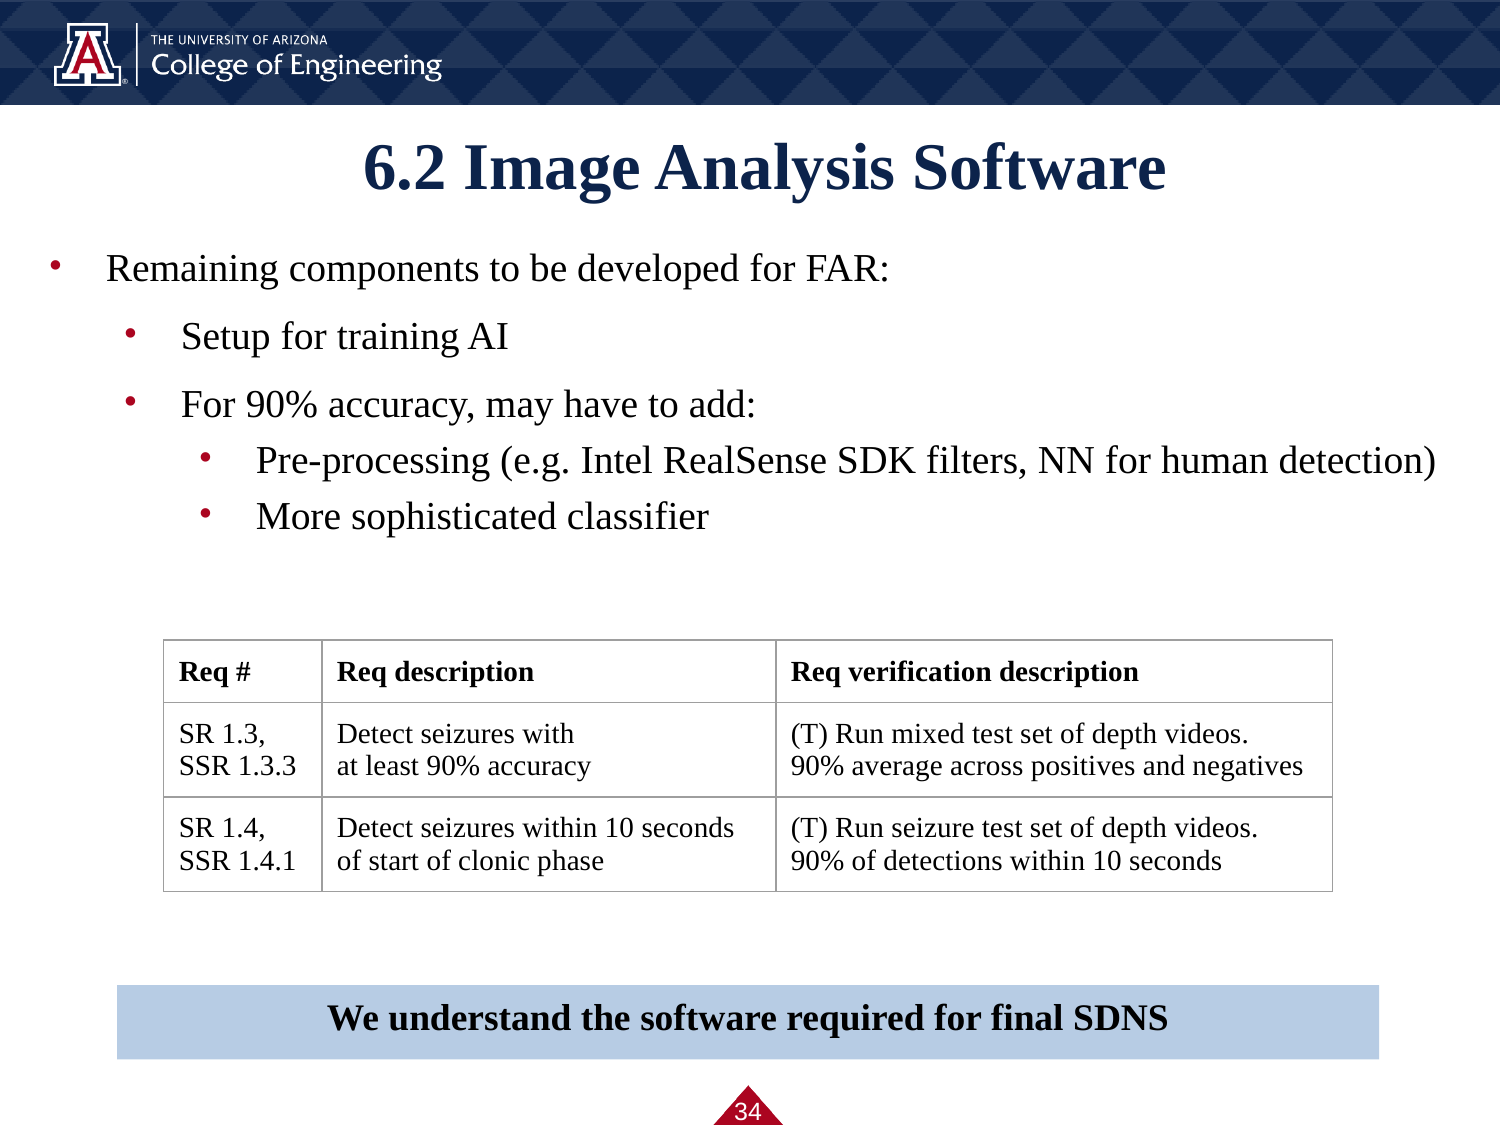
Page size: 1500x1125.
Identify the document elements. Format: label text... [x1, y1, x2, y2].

table_cell Detect seizures within 10 seconds of start of clonic phase [323, 798, 775, 891]
slide_number ‹#› [715, 1080, 781, 1125]
table_header Req verification description [777, 641, 1332, 702]
table_header Req description [323, 641, 775, 702]
title 6.2 Image Analysis Software [90, 87, 1441, 233]
table_cell SR 1.4, SSR 1.4.1 [164, 798, 321, 891]
table_cell (T) Run seizure test set of depth videos. 90% of detections within 10 seconds [777, 798, 1332, 891]
list Remaining components to be developed for FAR: Setup for training AI For 90% accuracy, may have to add: Pre-processing (e.g. Intel RealSense SDK filters, NN for human detection) More sophisticated classifier [15, 233, 1482, 1059]
table_cell (T) Run mixed test set of depth videos. 90% average across positives and negatives [777, 703, 1332, 796]
text_box We understand the software required for final SDNS [117, 985, 1380, 1060]
table_cell Detect seizures with at least 90% accuracy [323, 703, 775, 796]
table_cell SR 1.3, SSR 1.3.3 [164, 703, 321, 796]
table_header Req # [164, 641, 321, 702]
picture [54, 23, 442, 86]
